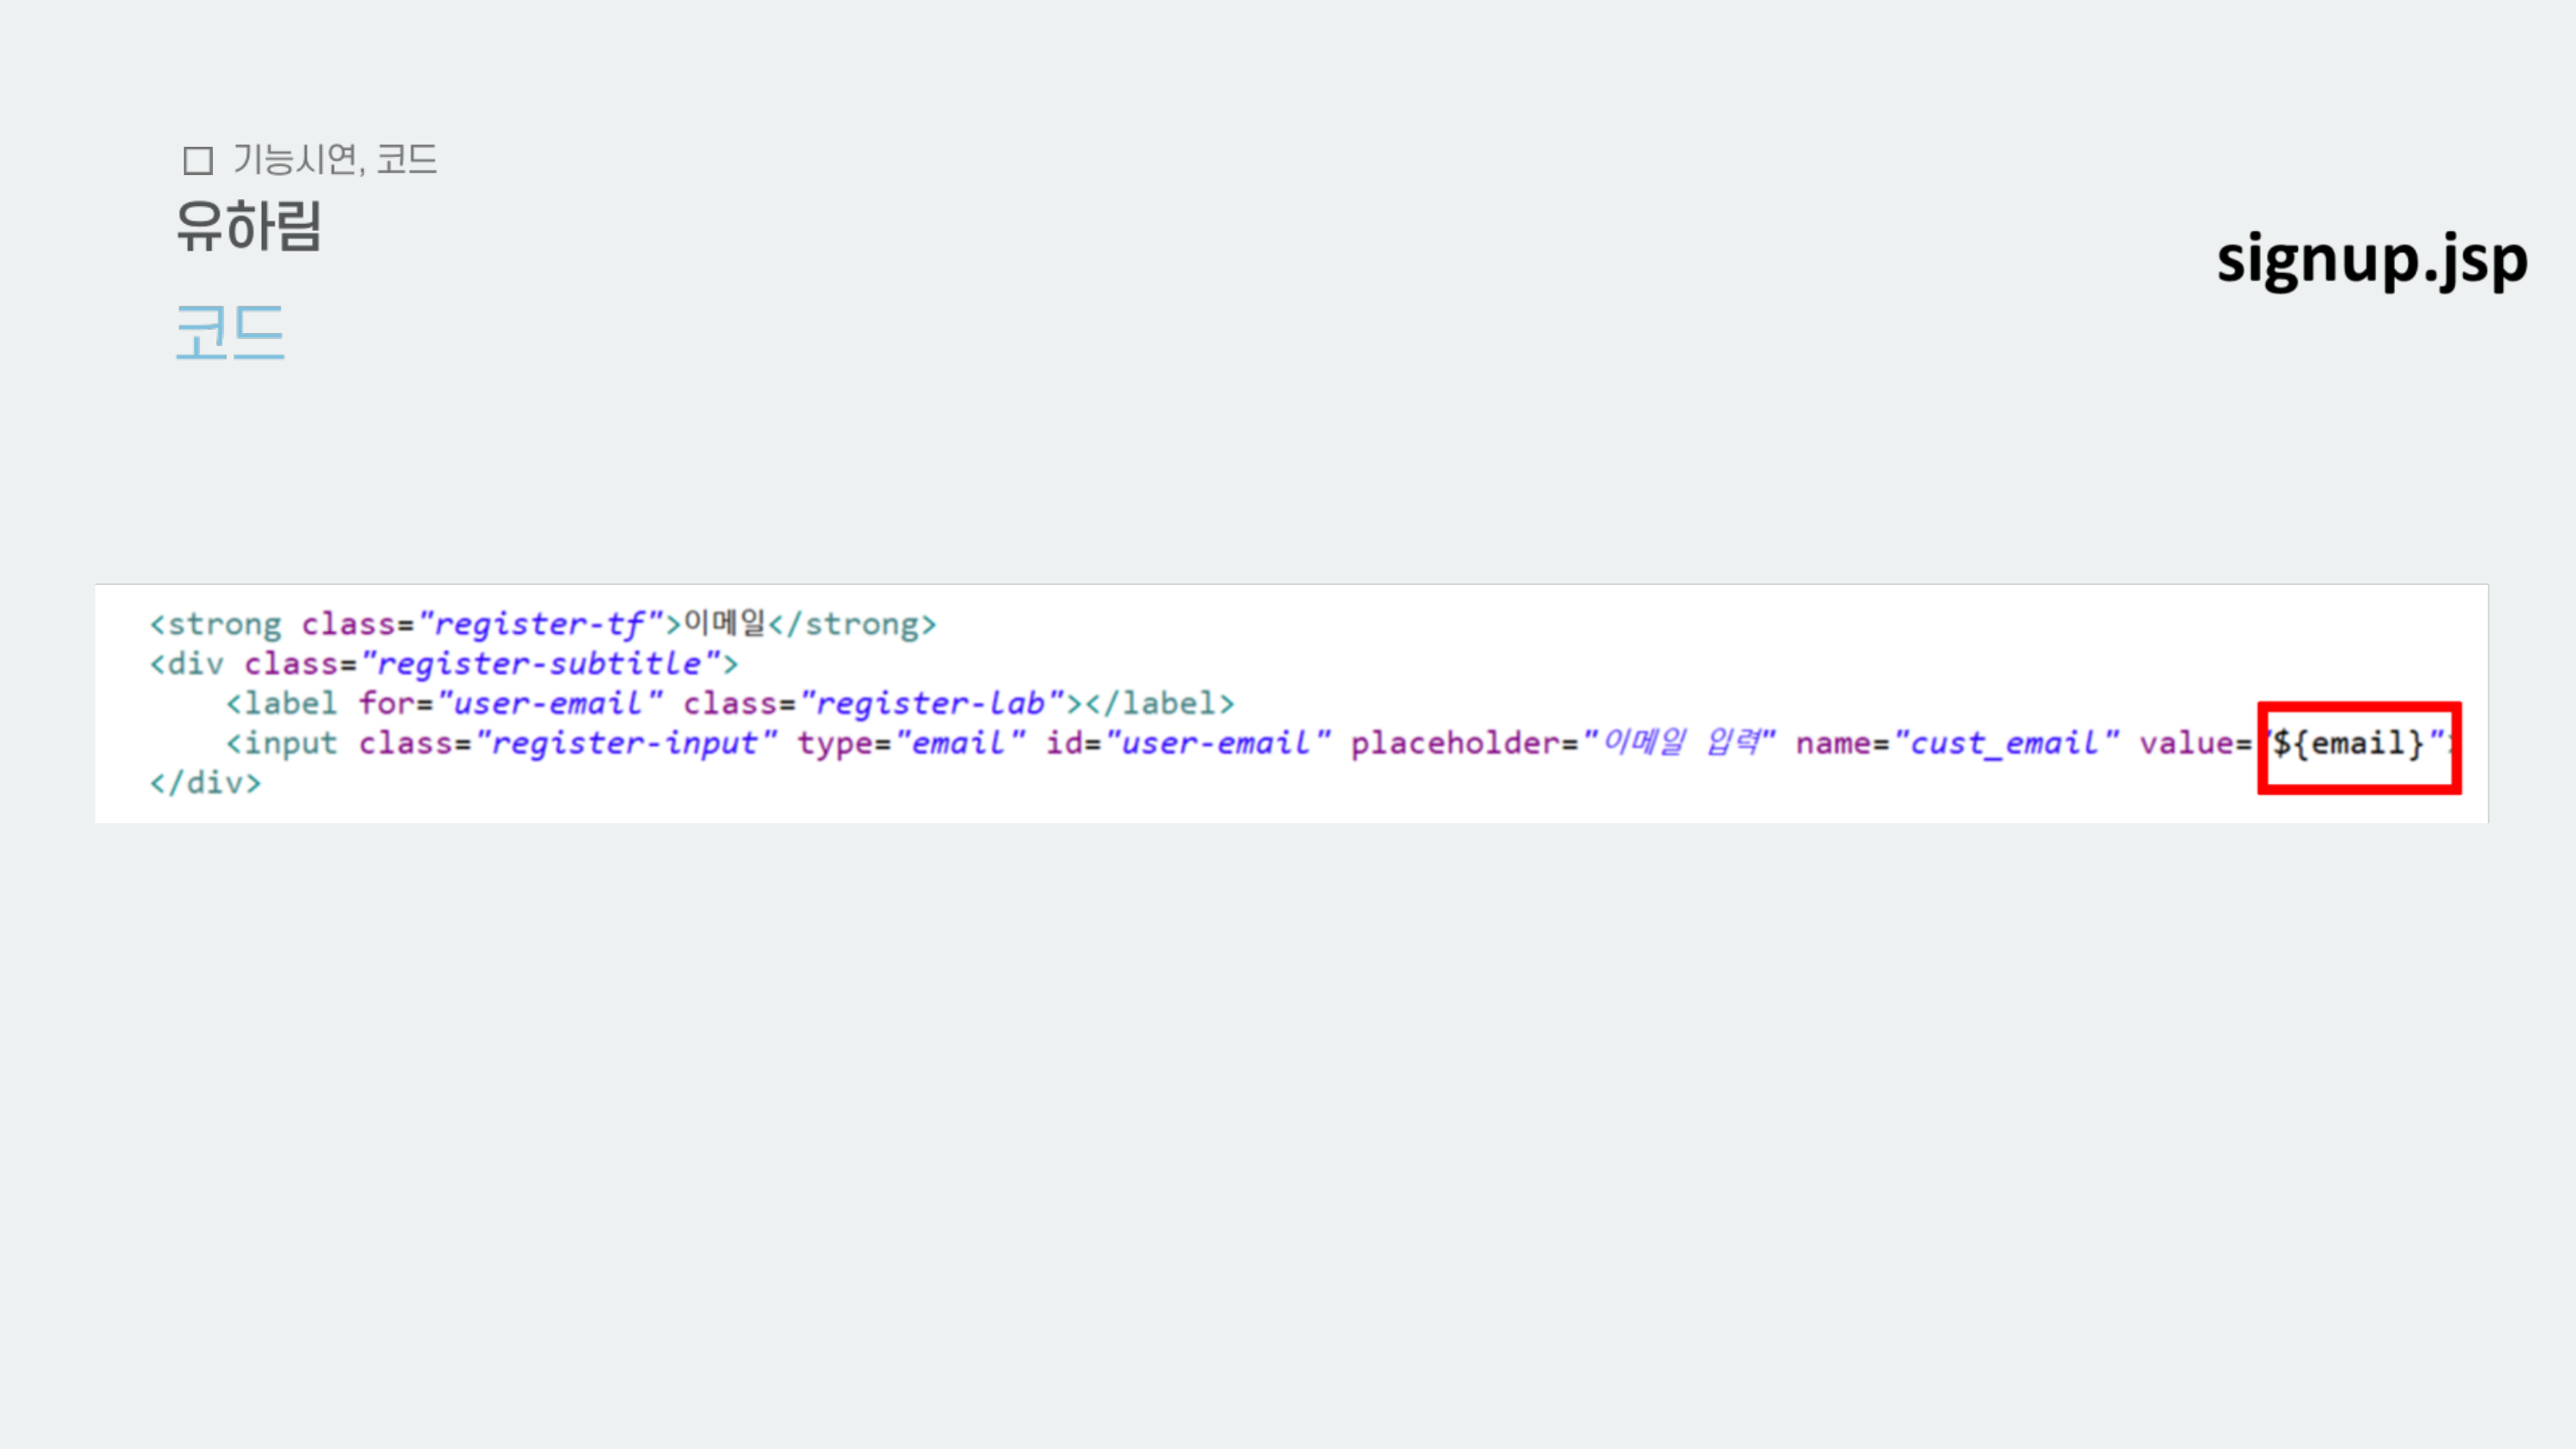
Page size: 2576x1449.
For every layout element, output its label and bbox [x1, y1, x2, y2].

text_box [183, 147, 213, 176]
text_box [95, 187, 2576, 823]
picture [12, 130, 455, 288]
